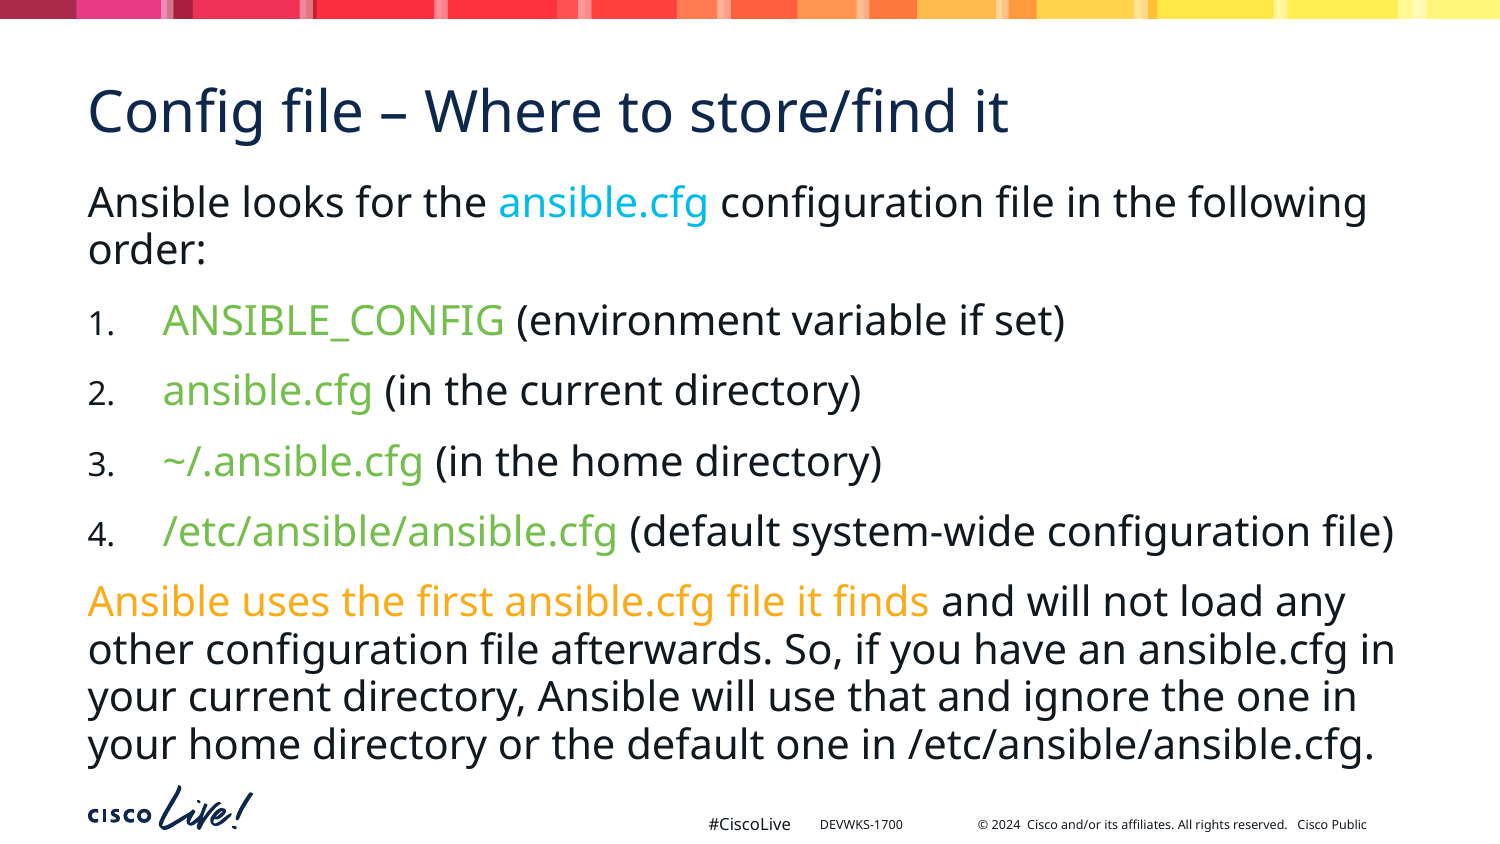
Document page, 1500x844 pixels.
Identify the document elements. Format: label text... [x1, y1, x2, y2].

list Ansible looks for the ansible.cfg configuration file in the following order: ANSIBLE_CONFIG (environment variable if set) ansible.cfg (in the current directory) ~/.ansible.cfg (in the home directory) /etc/ansible/ansible.cfg (default system-wide configuration file) Ansible uses the first ansible.cfg file it finds and will not load any other configuration file afterwards. So, if you have an ansible.cfg in your current directory, Ansible will use that and ignore the one in your home directory or the default one in /etc/ansible/ansible.cfg. [72, 171, 1428, 753]
title Config file – Where to store/find it [72, 31, 1428, 152]
footer DEVWKS-1700 [809, 811, 960, 838]
picture [0, 0, 1500, 19]
